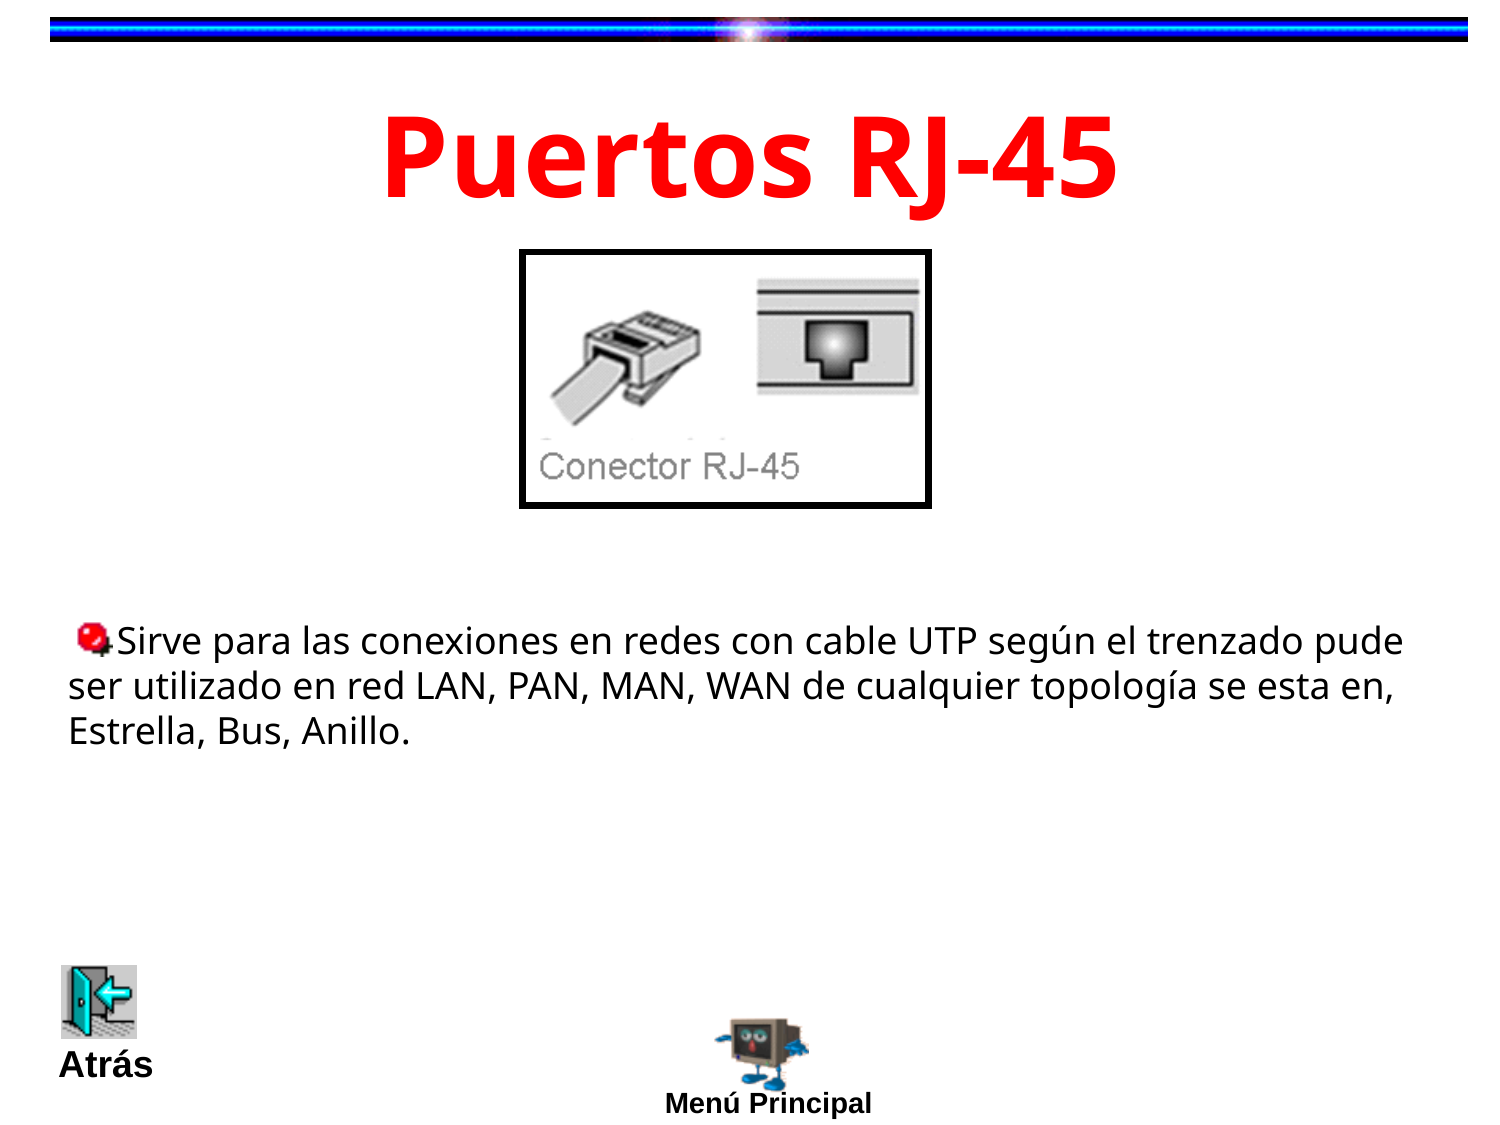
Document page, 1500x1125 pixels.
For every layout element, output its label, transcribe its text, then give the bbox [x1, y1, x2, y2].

picture [76, 621, 113, 658]
picture [714, 975, 809, 1094]
picture [61, 965, 137, 1040]
picture [49, 16, 1468, 42]
title Puertos RJ-45 [75, 58, 1425, 247]
text_box Menú Principal [649, 1077, 888, 1125]
text_box Sirve para las conexiones en redes con cable UTP según el trenzado pude ser utilizado en red LAN, PAN, MAN, WAN de cualquier topología se esta en, Estrella, Bus, Anillo. [53, 609, 1436, 760]
picture [525, 255, 926, 503]
text_box Atrás [43, 1032, 181, 1093]
